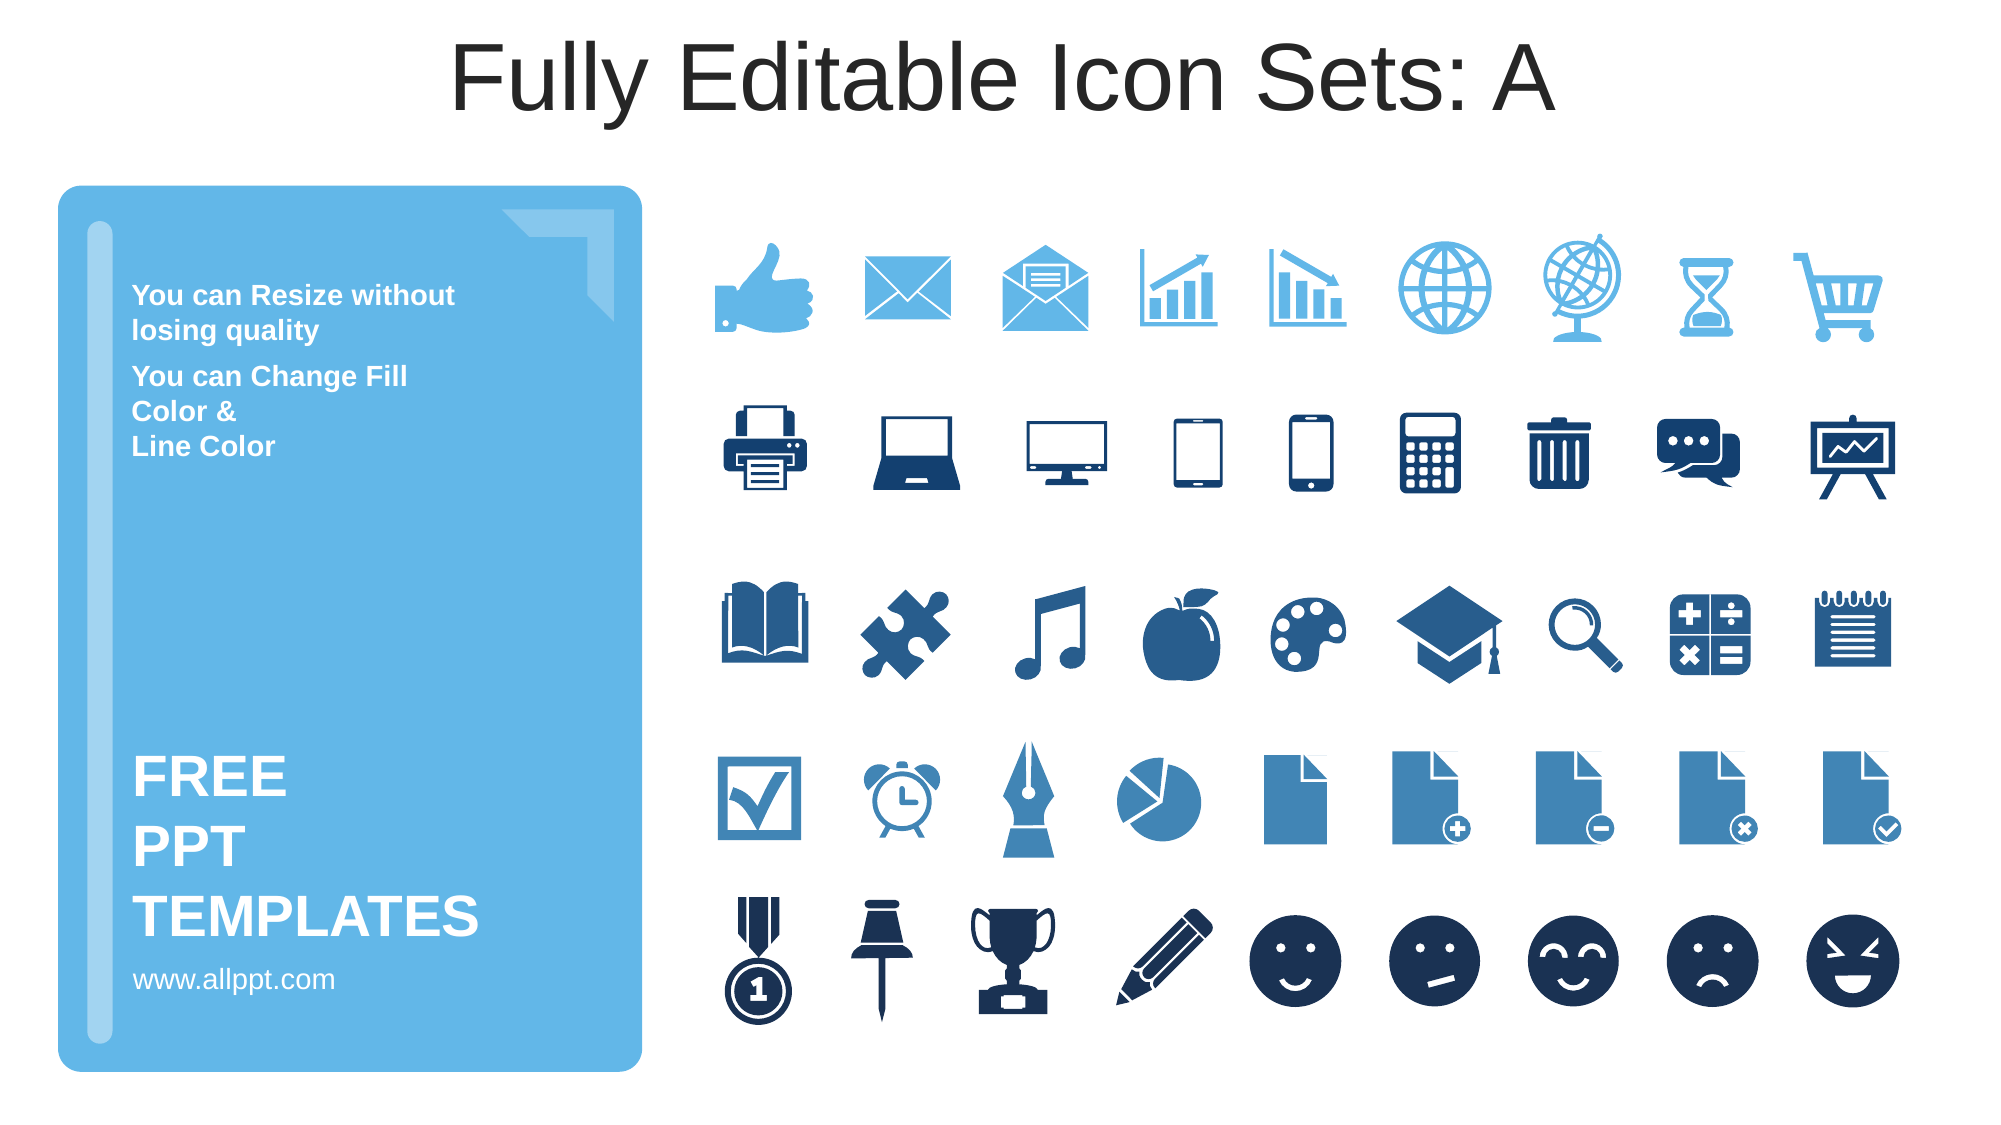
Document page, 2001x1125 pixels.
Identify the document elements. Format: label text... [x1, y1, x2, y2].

text_box [1268, 248, 1348, 328]
text_box [1287, 413, 1335, 493]
text_box [1278, 247, 1341, 320]
text_box [1388, 914, 1482, 1008]
text_box [1656, 417, 1741, 489]
text_box [862, 760, 942, 839]
text_box [1678, 748, 1759, 846]
text_box [717, 756, 802, 841]
text_box [970, 906, 1057, 1016]
text_box [1114, 907, 1214, 1007]
text_box [1391, 748, 1472, 846]
text_box [862, 255, 954, 321]
text_box [1668, 593, 1752, 677]
text_box [723, 896, 794, 1026]
text_box [1397, 240, 1493, 336]
text_box [1248, 914, 1343, 1009]
text_box [1269, 596, 1348, 673]
text_box [1172, 417, 1224, 489]
text_box [849, 898, 915, 1023]
text_box [1542, 232, 1623, 343]
text_box [1014, 584, 1087, 681]
text_box [1141, 587, 1222, 682]
text_box [872, 415, 962, 491]
text_box [1025, 420, 1109, 487]
text_box [1139, 248, 1219, 327]
text_box [1394, 584, 1505, 686]
text_box [858, 588, 953, 682]
text_box [1813, 589, 1893, 668]
text_box [1263, 752, 1330, 845]
text_box [1000, 243, 1091, 332]
text_box [722, 404, 809, 492]
text_box [1821, 748, 1903, 846]
text_box [1000, 741, 1057, 859]
text_box [1526, 416, 1592, 490]
list Fully Editable Icon Sets: A [53, 20, 1952, 140]
text_box [1398, 411, 1462, 495]
text_box [1526, 914, 1620, 1008]
text_box [1665, 914, 1760, 1009]
text_box [1805, 913, 1901, 1009]
text_box [714, 241, 815, 334]
text_box [1534, 748, 1616, 846]
text_box [1809, 413, 1897, 501]
text_box [1678, 256, 1735, 338]
text_box [1792, 251, 1884, 344]
text_box [1116, 756, 1203, 843]
text_box [1547, 597, 1625, 674]
text_box [720, 580, 810, 664]
